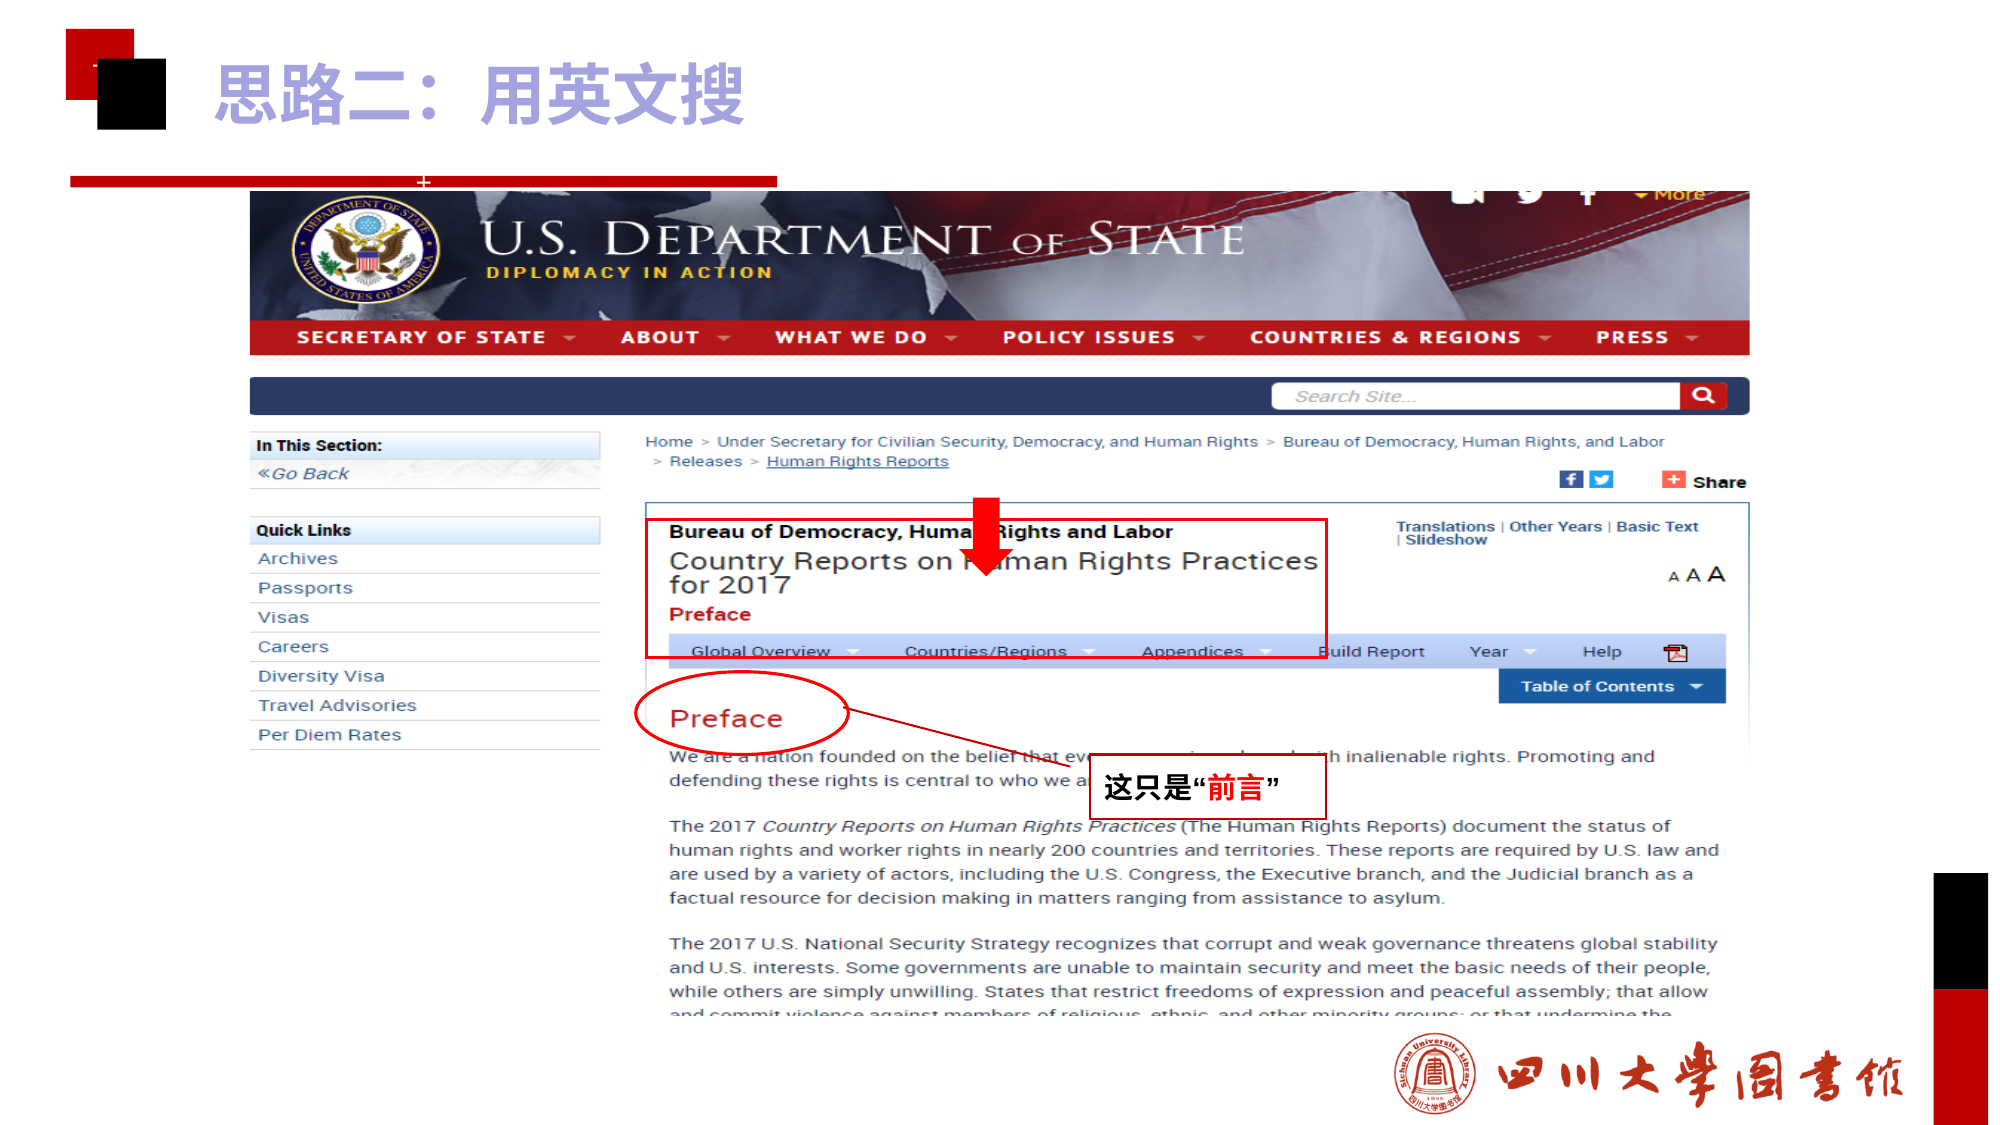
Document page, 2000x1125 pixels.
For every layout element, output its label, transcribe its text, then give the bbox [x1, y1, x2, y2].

picture [249, 191, 1750, 1016]
text_box 思路二：用英文搜 [197, 45, 762, 141]
picture [1393, 1031, 1903, 1115]
